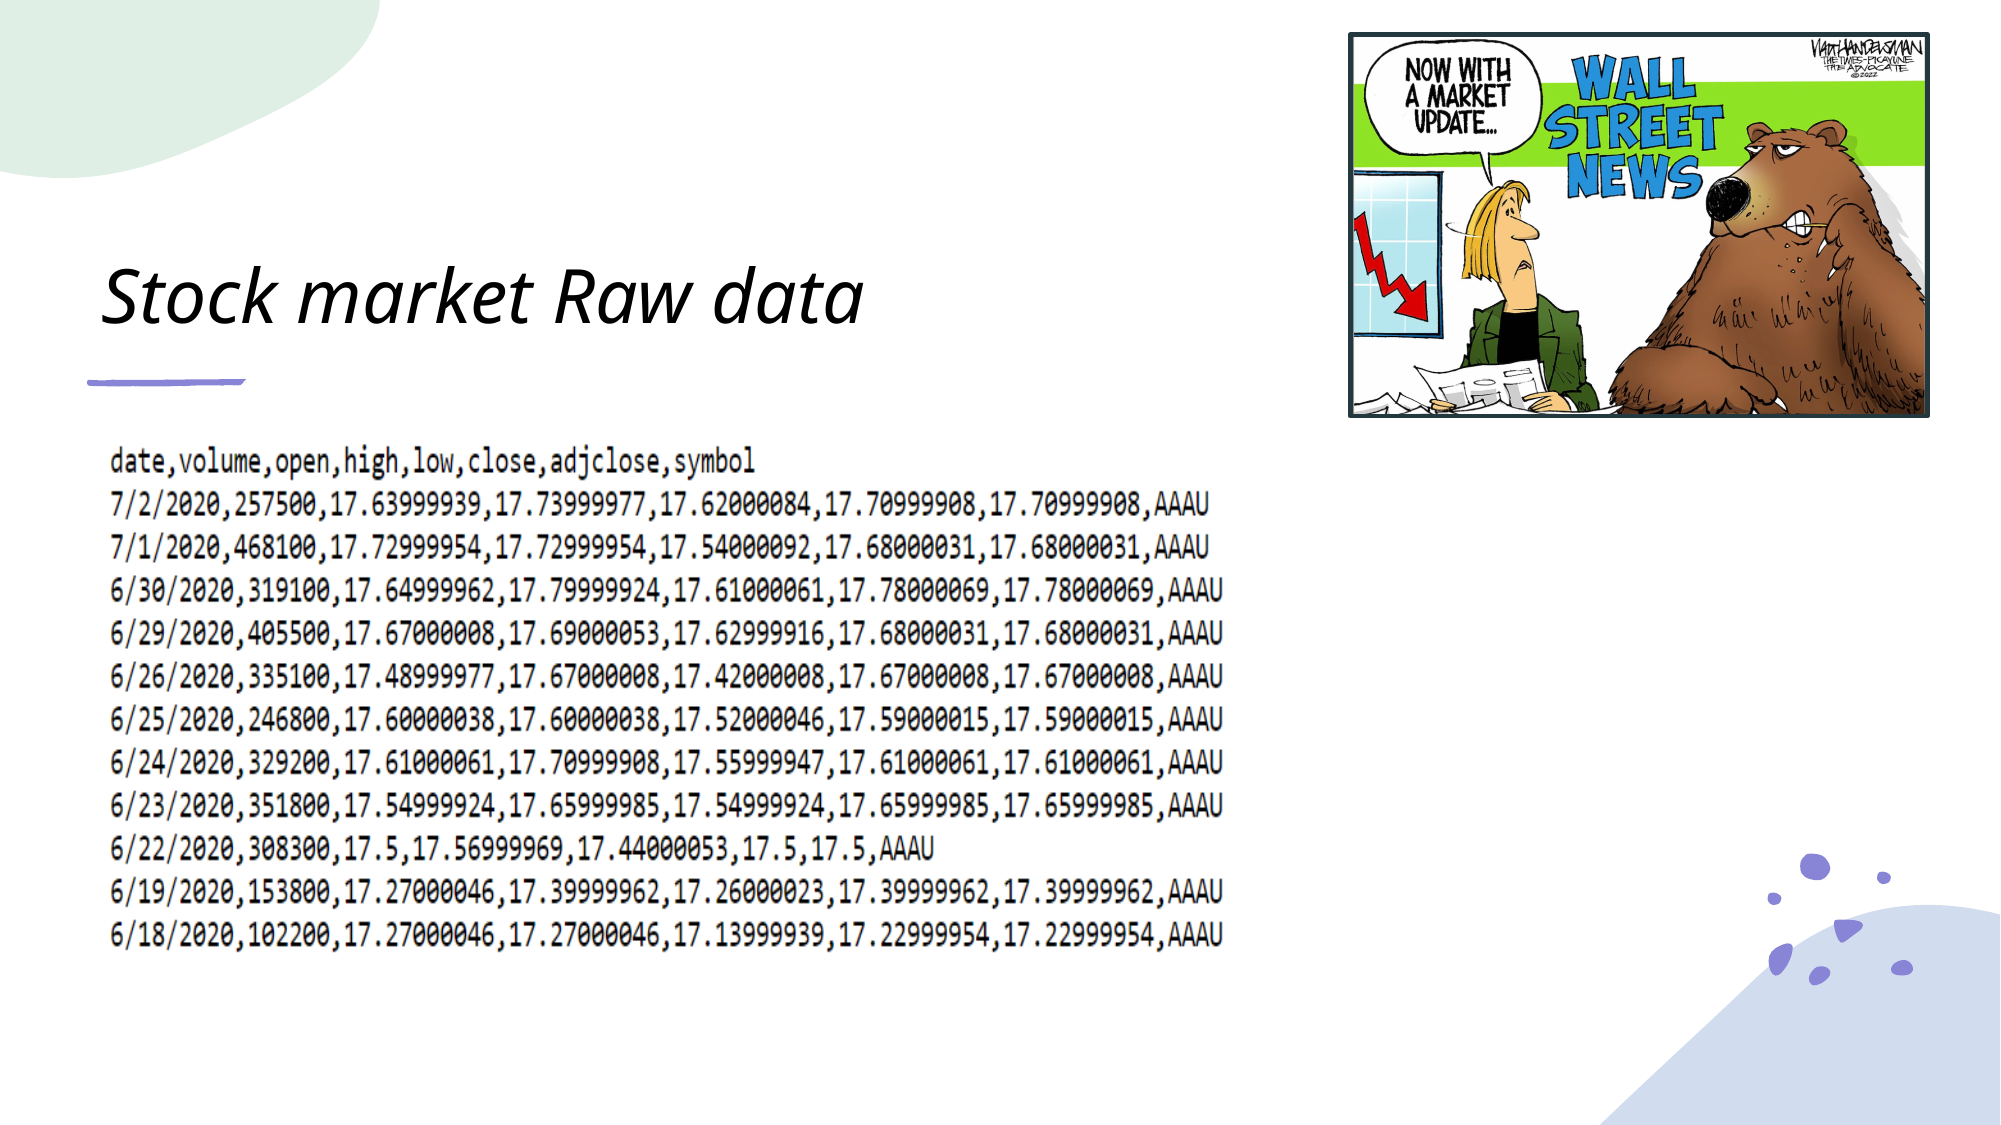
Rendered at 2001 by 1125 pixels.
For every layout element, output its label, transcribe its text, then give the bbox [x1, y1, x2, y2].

picture [105, 427, 1321, 957]
title Stock market Raw data [86, 129, 1347, 347]
picture [1352, 36, 1926, 414]
